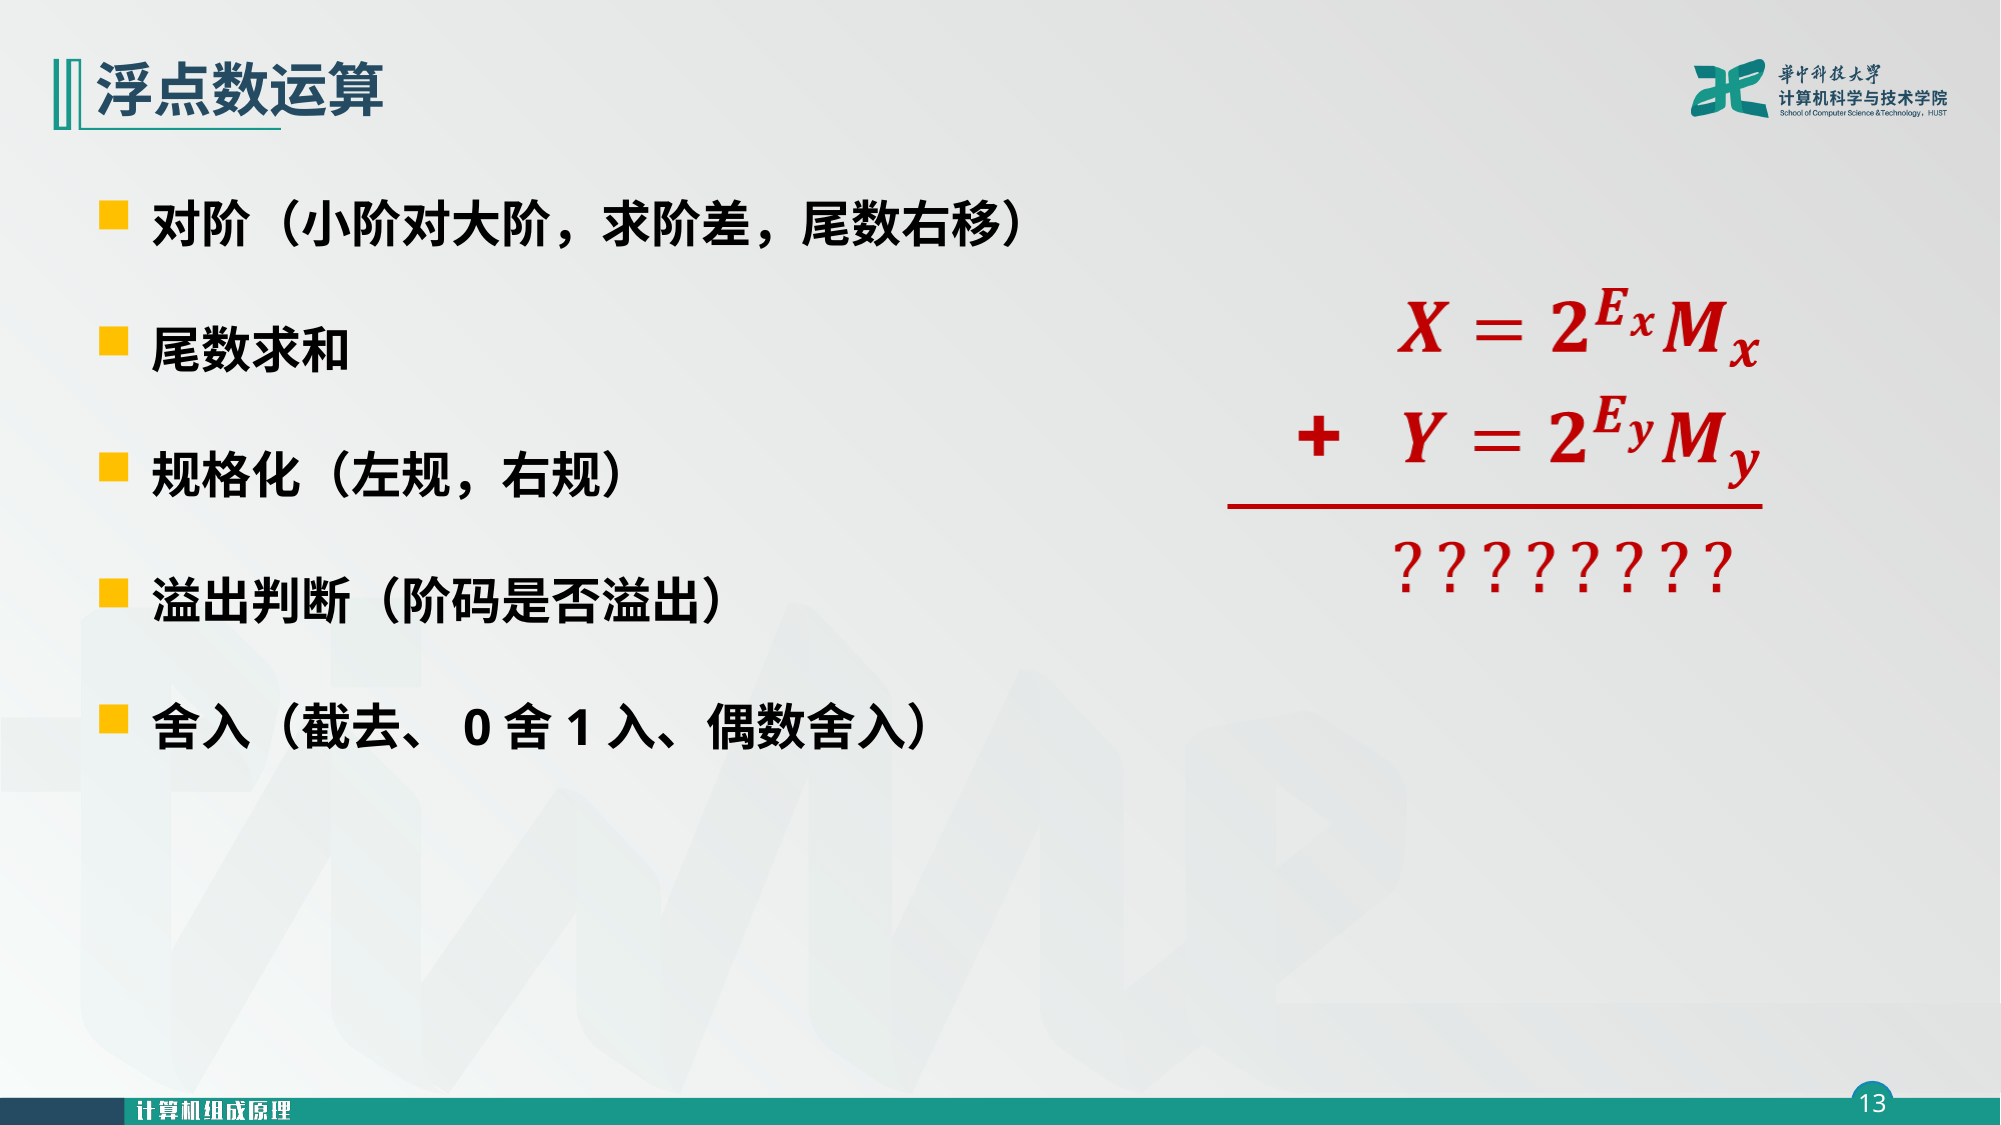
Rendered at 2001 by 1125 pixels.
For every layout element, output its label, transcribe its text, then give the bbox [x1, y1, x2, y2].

title 浮点数运算 [80, 42, 1147, 144]
list 对阶（小阶对大阶，求阶差，尾数右移） 尾数求和 规格化（左规，右规） 溢出判断（阶码是否溢出） 舍入（截去、0舍1入、偶数舍入） [80, 154, 1959, 788]
picture [1691, 59, 1947, 118]
picture [1227, 271, 1791, 621]
